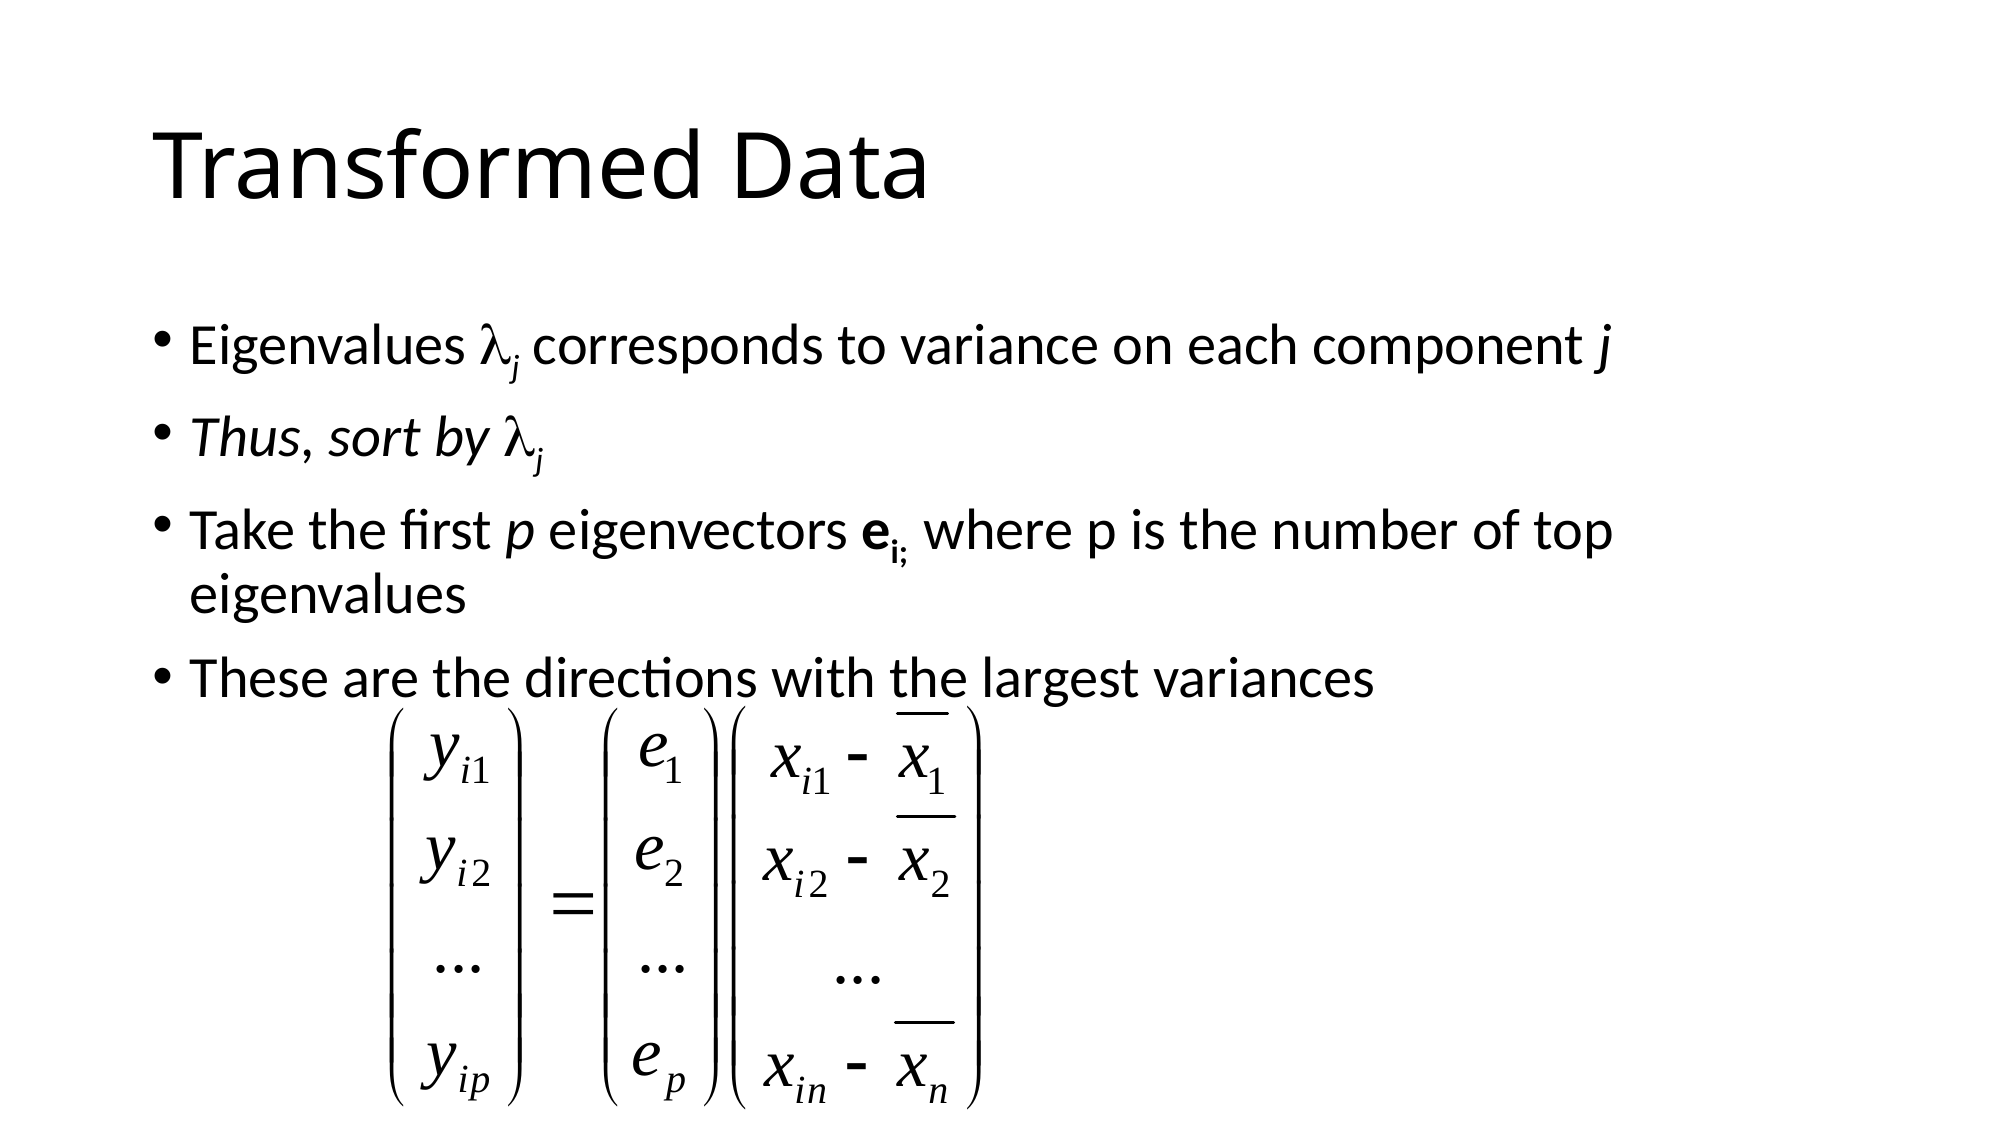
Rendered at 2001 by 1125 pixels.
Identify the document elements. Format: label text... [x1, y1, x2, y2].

list Eigenvalues j corresponds to variance on each component j Thus, sort by j Take the first p eigenvectors ei; where p is the number of top eigenvalues These are the directions with the largest variances [137, 299, 1863, 1014]
title Transformed Data [137, 59, 1863, 278]
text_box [376, 690, 1000, 1125]
